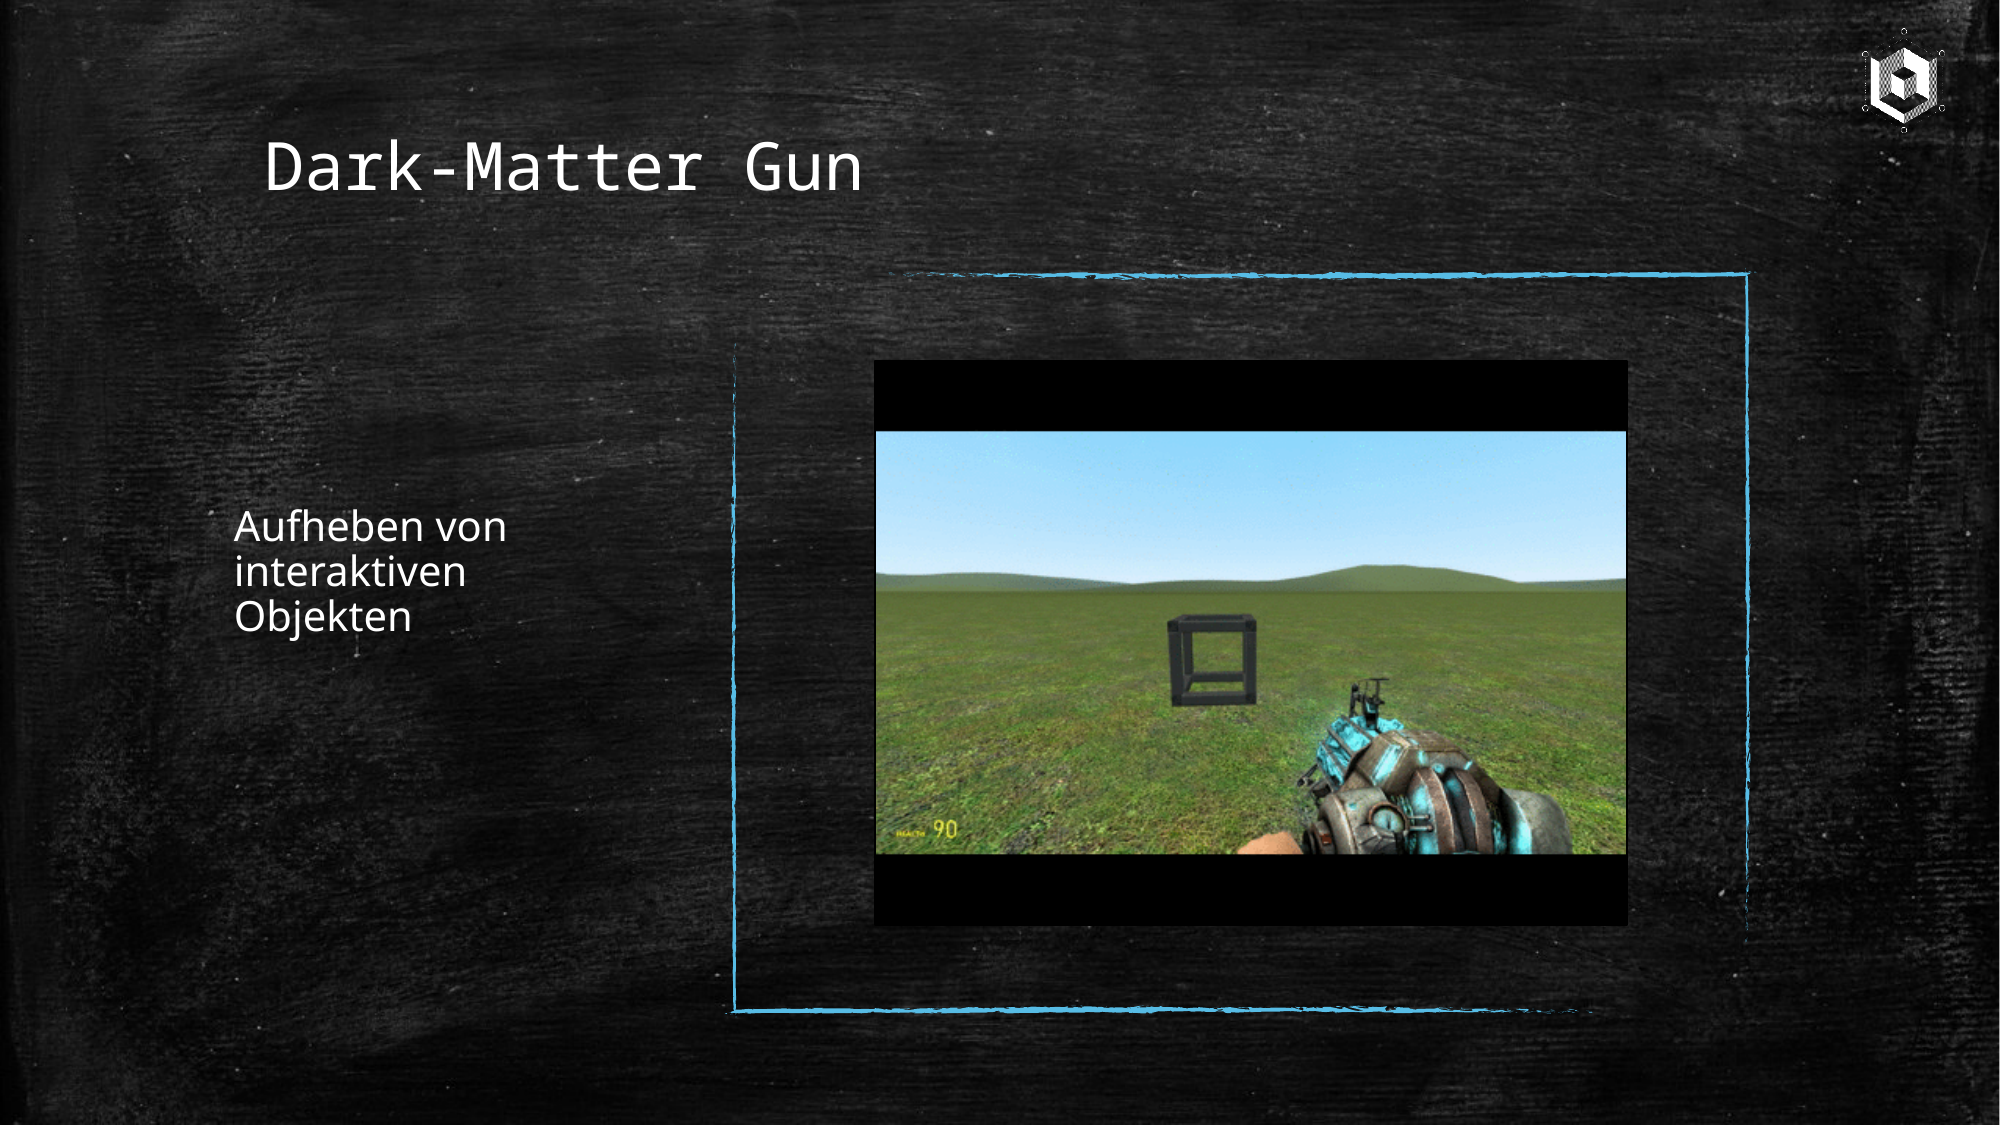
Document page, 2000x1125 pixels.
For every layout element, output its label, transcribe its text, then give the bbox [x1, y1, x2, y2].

list Aufheben von interaktiven Objekten [218, 198, 669, 649]
picture [875, 361, 1626, 925]
picture [1862, 28, 1945, 133]
title Dark-Matter Gun [249, 45, 1750, 213]
